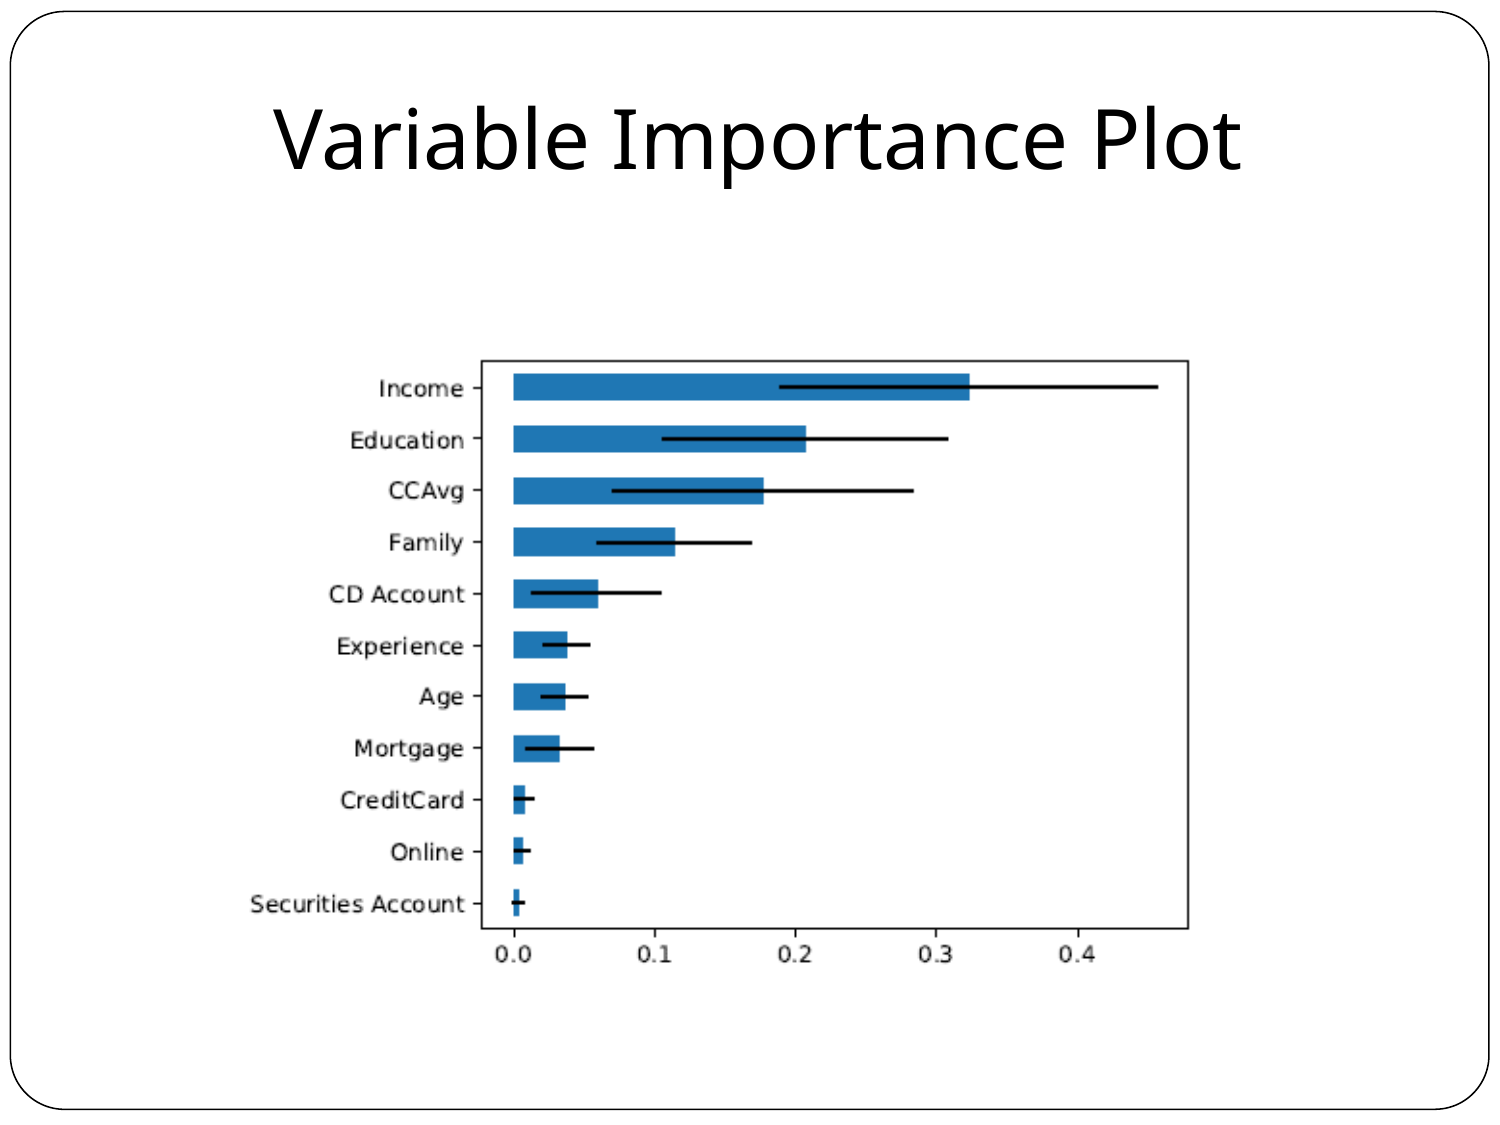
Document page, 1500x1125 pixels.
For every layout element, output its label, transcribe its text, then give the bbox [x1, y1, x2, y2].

title Variable Importance Plot [66, 13, 1450, 202]
picture [233, 324, 1228, 982]
